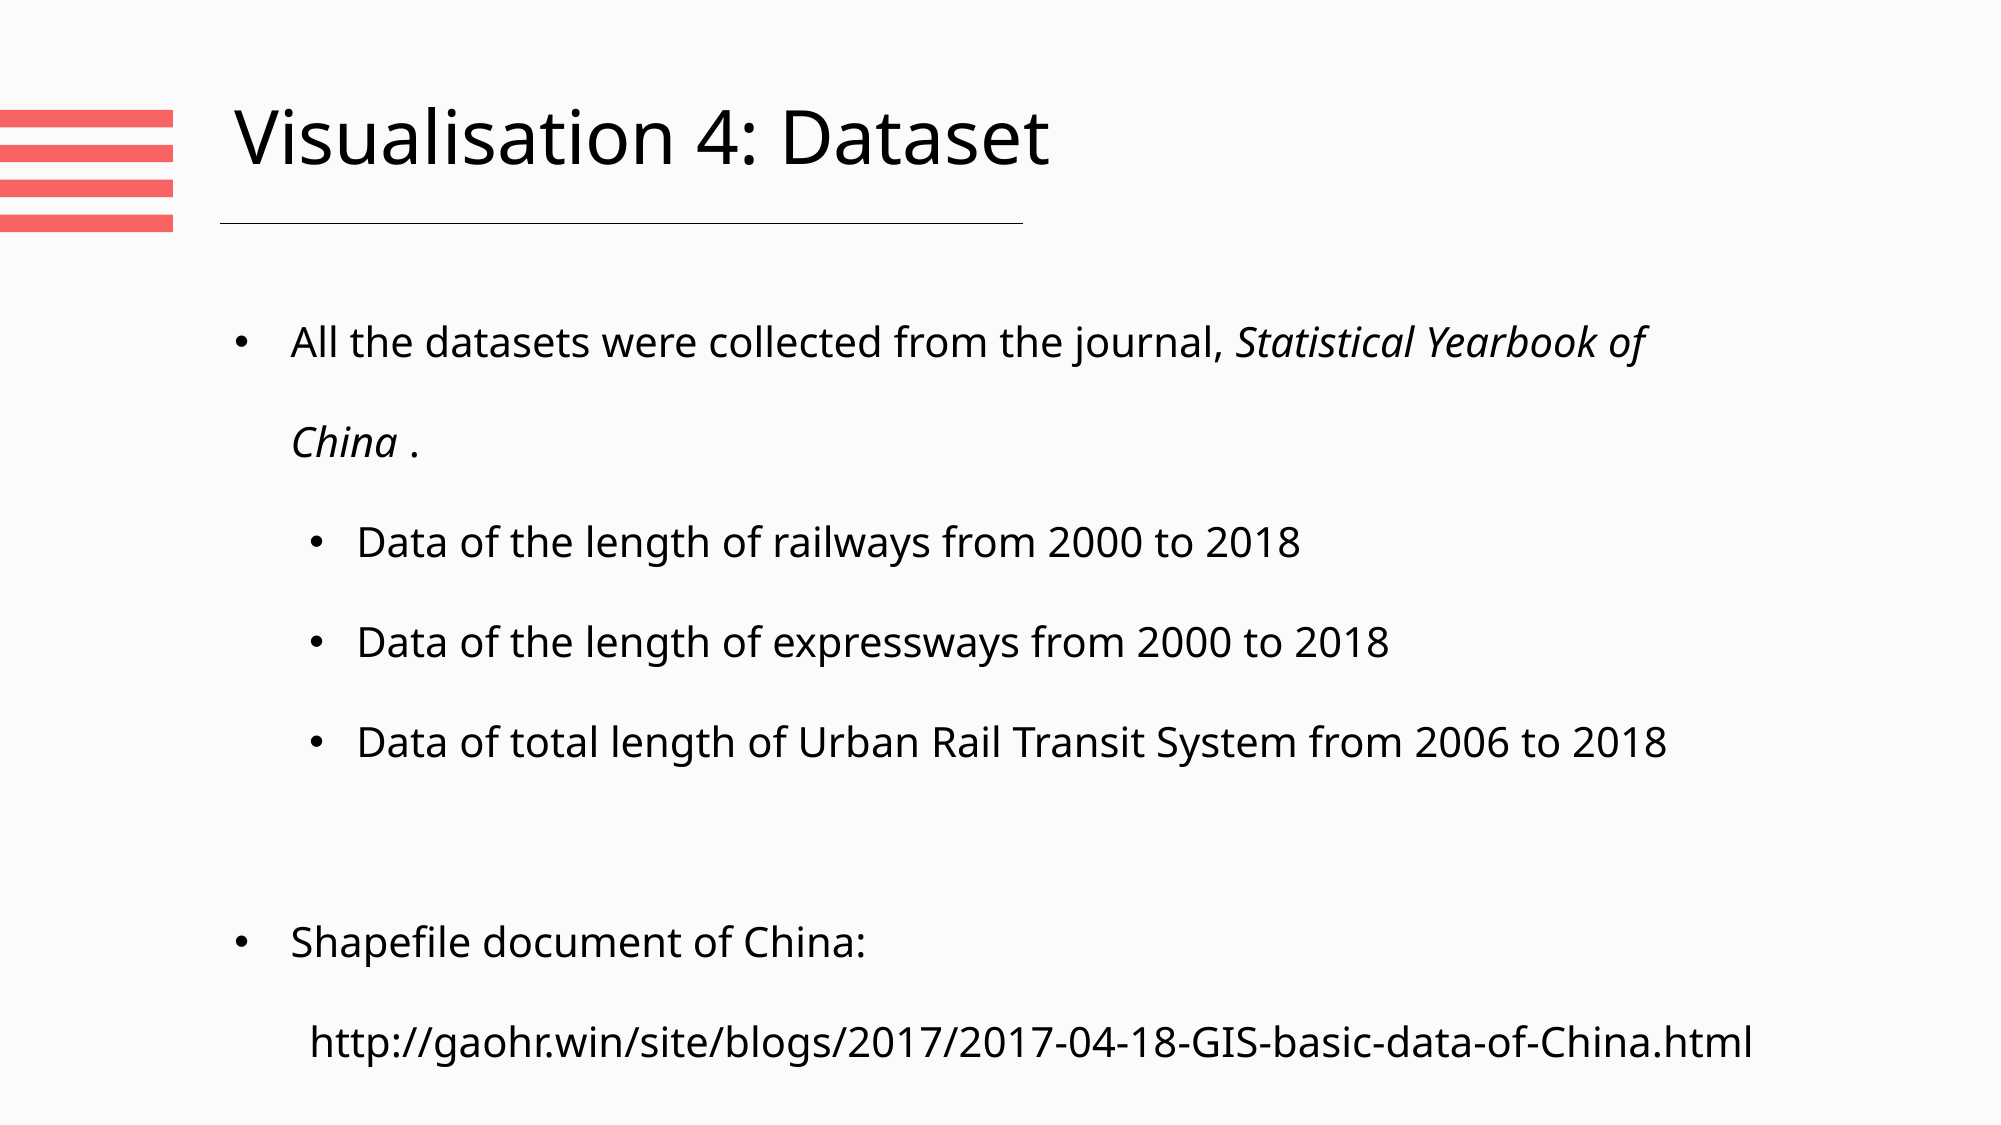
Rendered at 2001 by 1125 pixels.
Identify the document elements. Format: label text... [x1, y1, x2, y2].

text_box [0, 109, 173, 233]
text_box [219, 82, 1571, 224]
text_box All the datasets were collected from the journal, Statistical Yearbook of China . Data of the length of railways from 2000 to 2018 Data of the length of expressways from 2000 to 2018 Data of total length of Urban Rail Transit System from 2006 to 2018 Shapefile document of China: http://gaohr.win/site/blogs/2017/2017-04-18-GIS-basic-data-of-China.html [219, 258, 1770, 1074]
